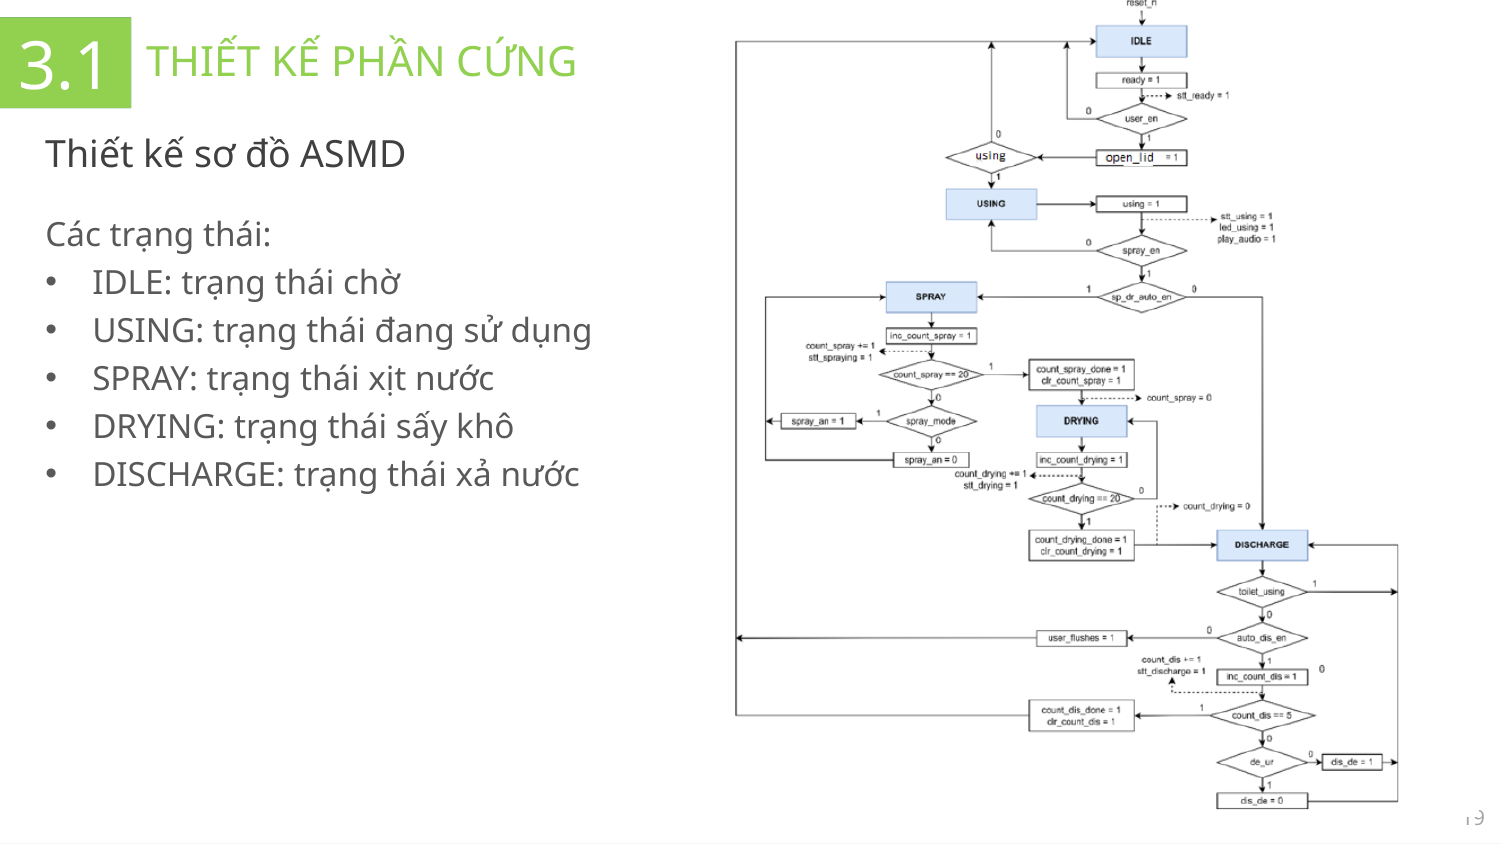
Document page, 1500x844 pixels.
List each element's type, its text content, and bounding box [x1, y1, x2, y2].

picture [693, 0, 1480, 817]
text_box 19 [1139, 796, 1500, 837]
text_box Các trạng thái: IDLE: trạng thái chờ USING: trạng thái đang sử dụng SPRAY: trạng thái xịt nước DRYING: trạng thái sấy khô DISCHARGE: trạng thái xả nước [30, 198, 686, 501]
text_box Thiết kế sơ đồ ASMD [30, 122, 688, 183]
text_box [30, 15, 147, 103]
title THIẾT KẾ PHẦN CỨNG [133, 17, 688, 109]
text_box 3.1 [0, 15, 133, 110]
